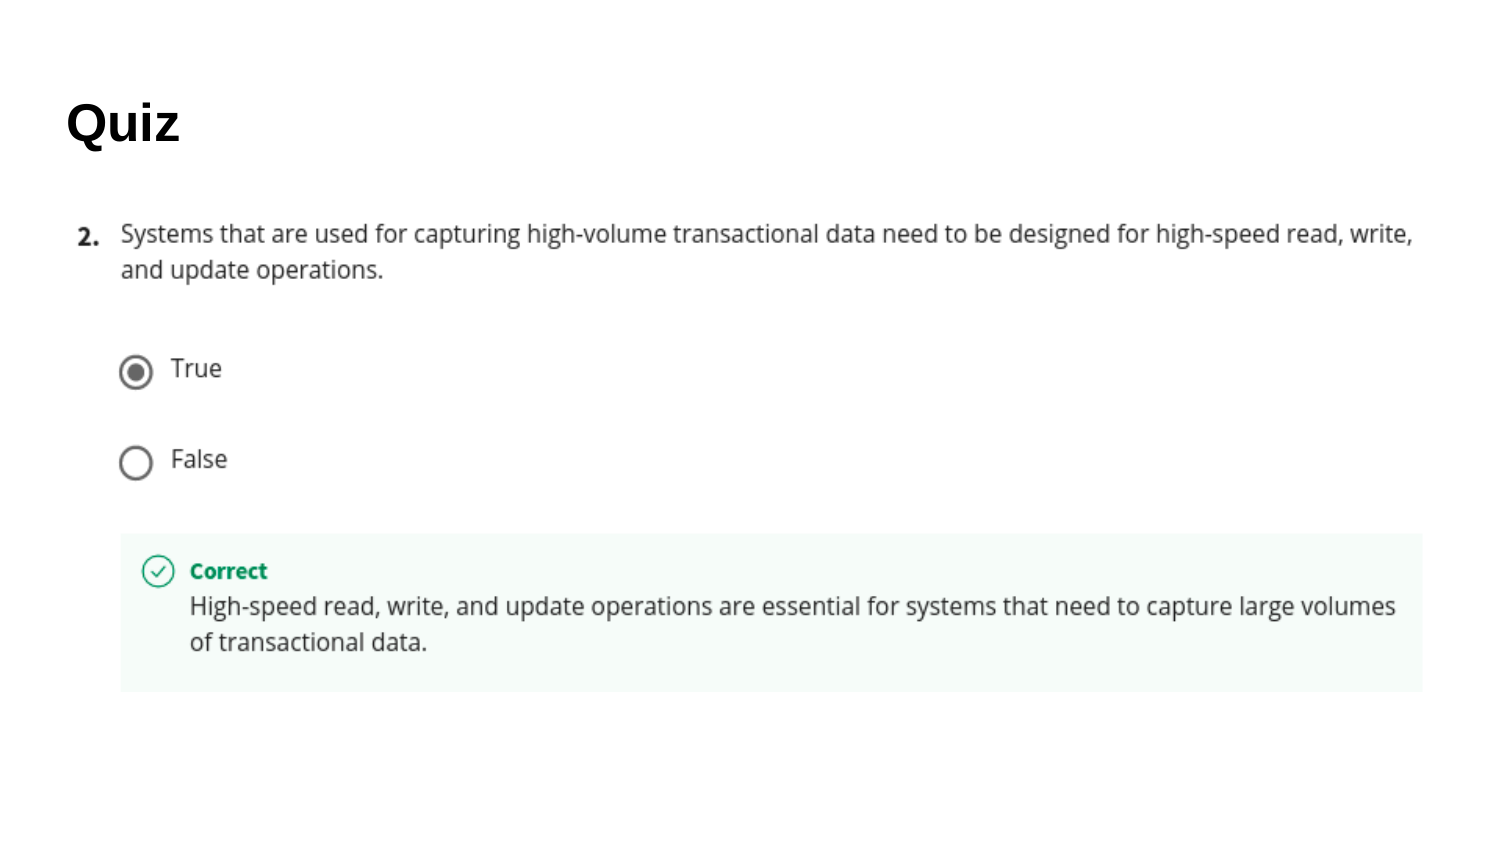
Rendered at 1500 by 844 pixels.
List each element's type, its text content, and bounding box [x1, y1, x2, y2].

title Quiz [51, 72, 1449, 167]
picture [35, 196, 1465, 693]
